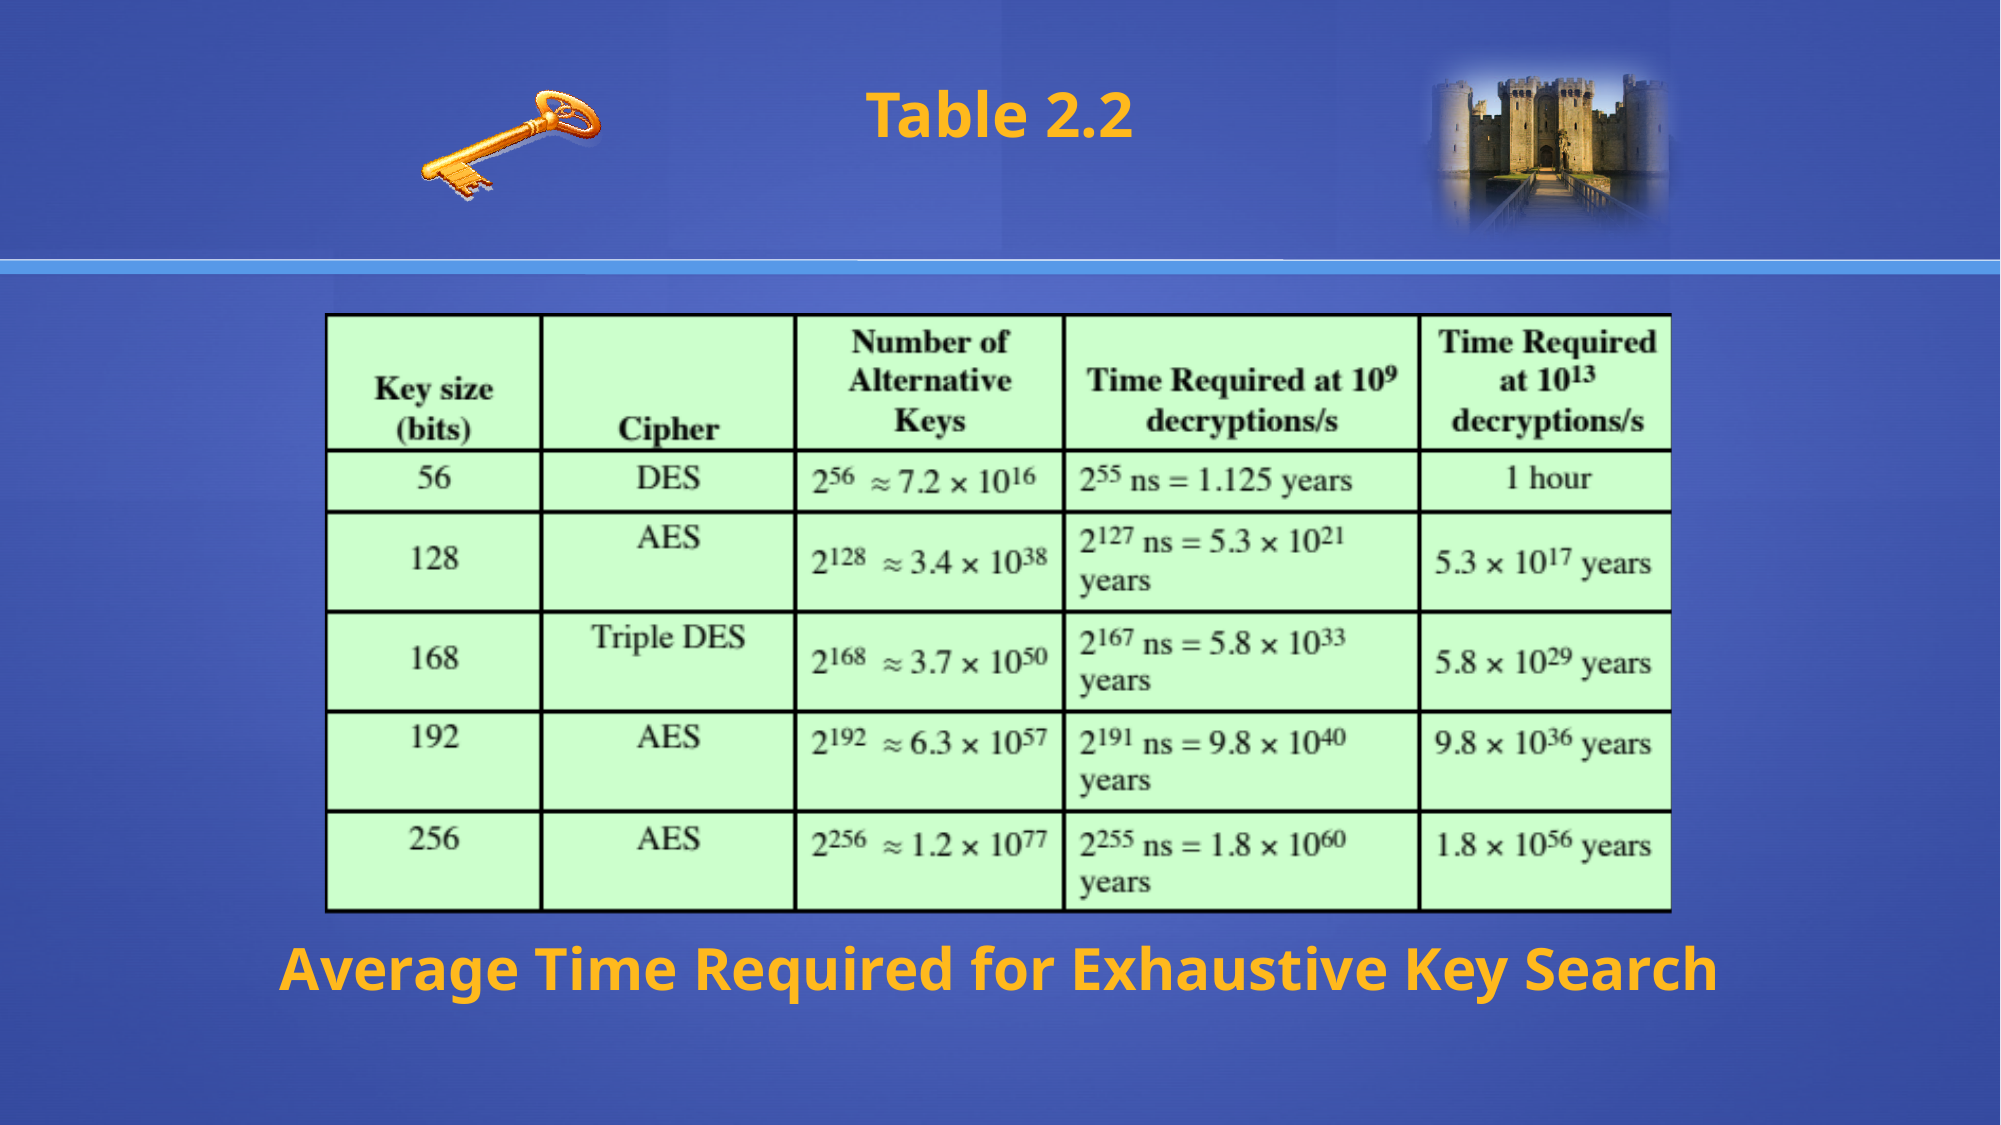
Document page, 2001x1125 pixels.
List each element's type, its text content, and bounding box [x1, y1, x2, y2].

picture [1411, 36, 1689, 250]
title Table 2.2 [324, 0, 1675, 225]
picture [404, 37, 618, 252]
picture [323, 312, 1673, 951]
text_box Average Time Required for Exhaustive Key Search [249, 924, 1750, 1010]
